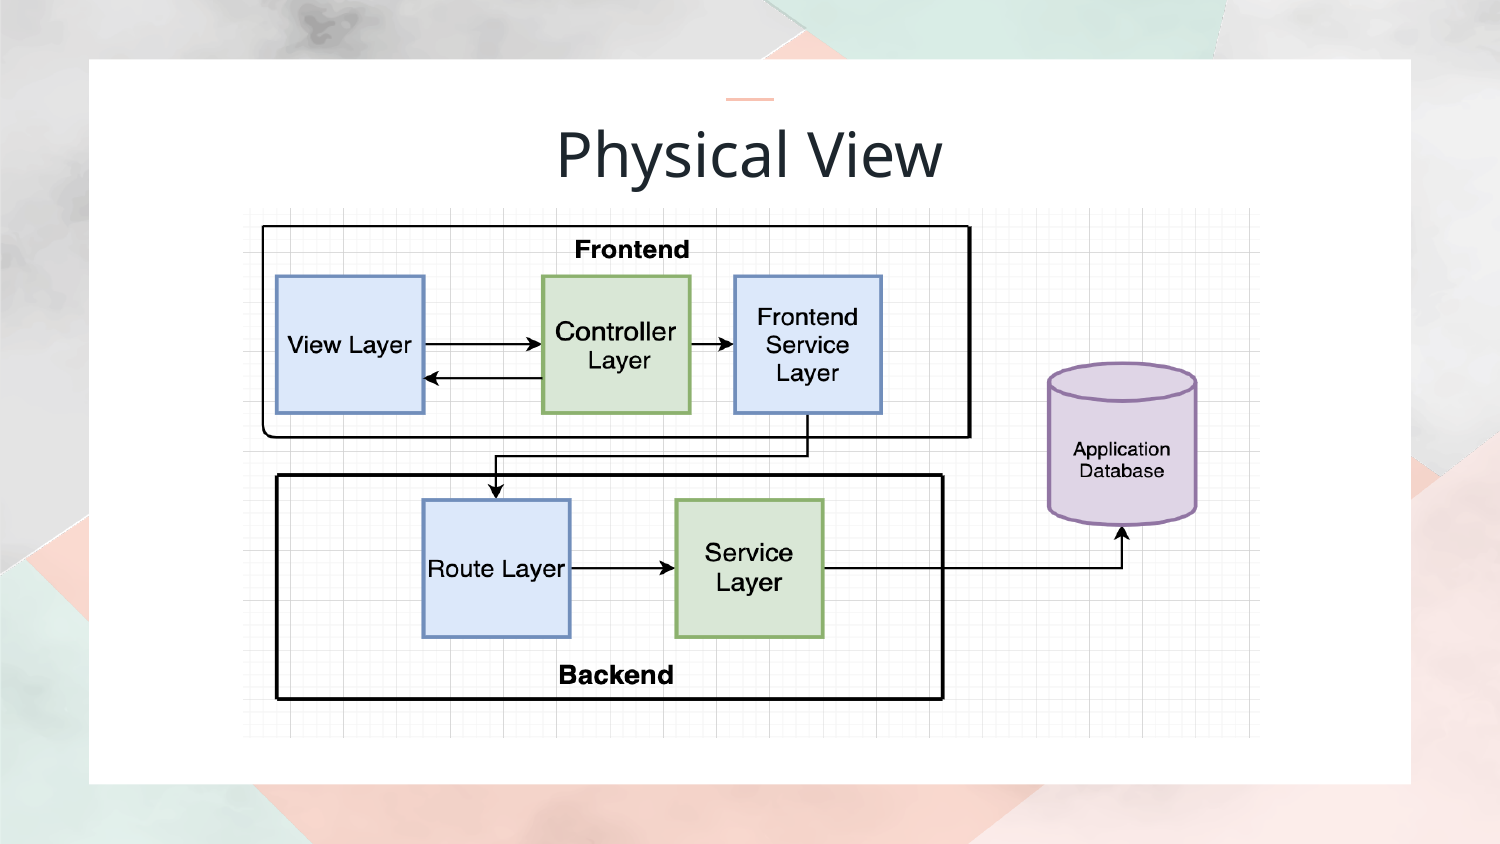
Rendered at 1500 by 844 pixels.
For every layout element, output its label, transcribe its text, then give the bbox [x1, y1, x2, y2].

title Physical View [323, 99, 1177, 187]
picture [0, 0, 1500, 844]
